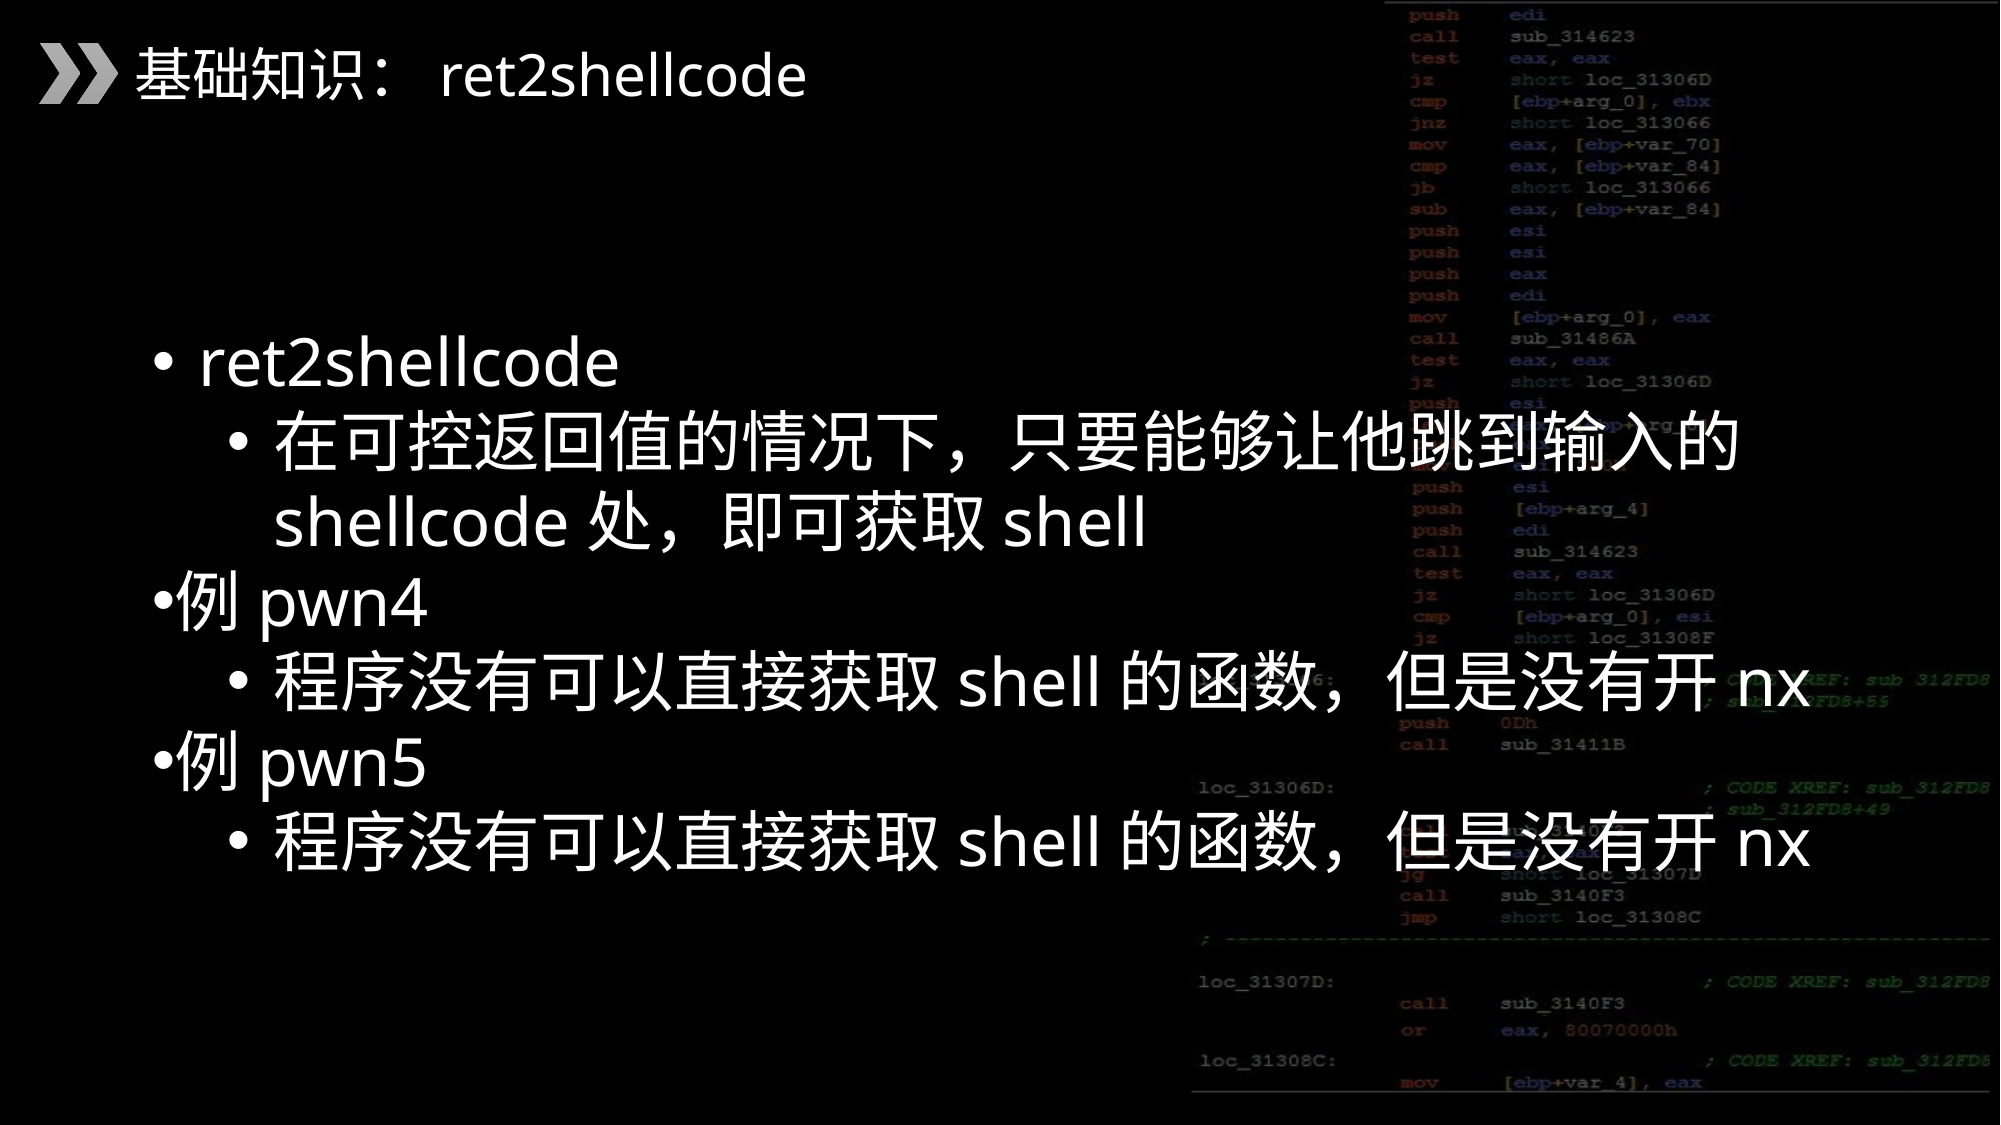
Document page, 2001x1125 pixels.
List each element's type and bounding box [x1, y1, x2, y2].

picture [0, 0, 2000, 1125]
text_box [39, 42, 119, 104]
